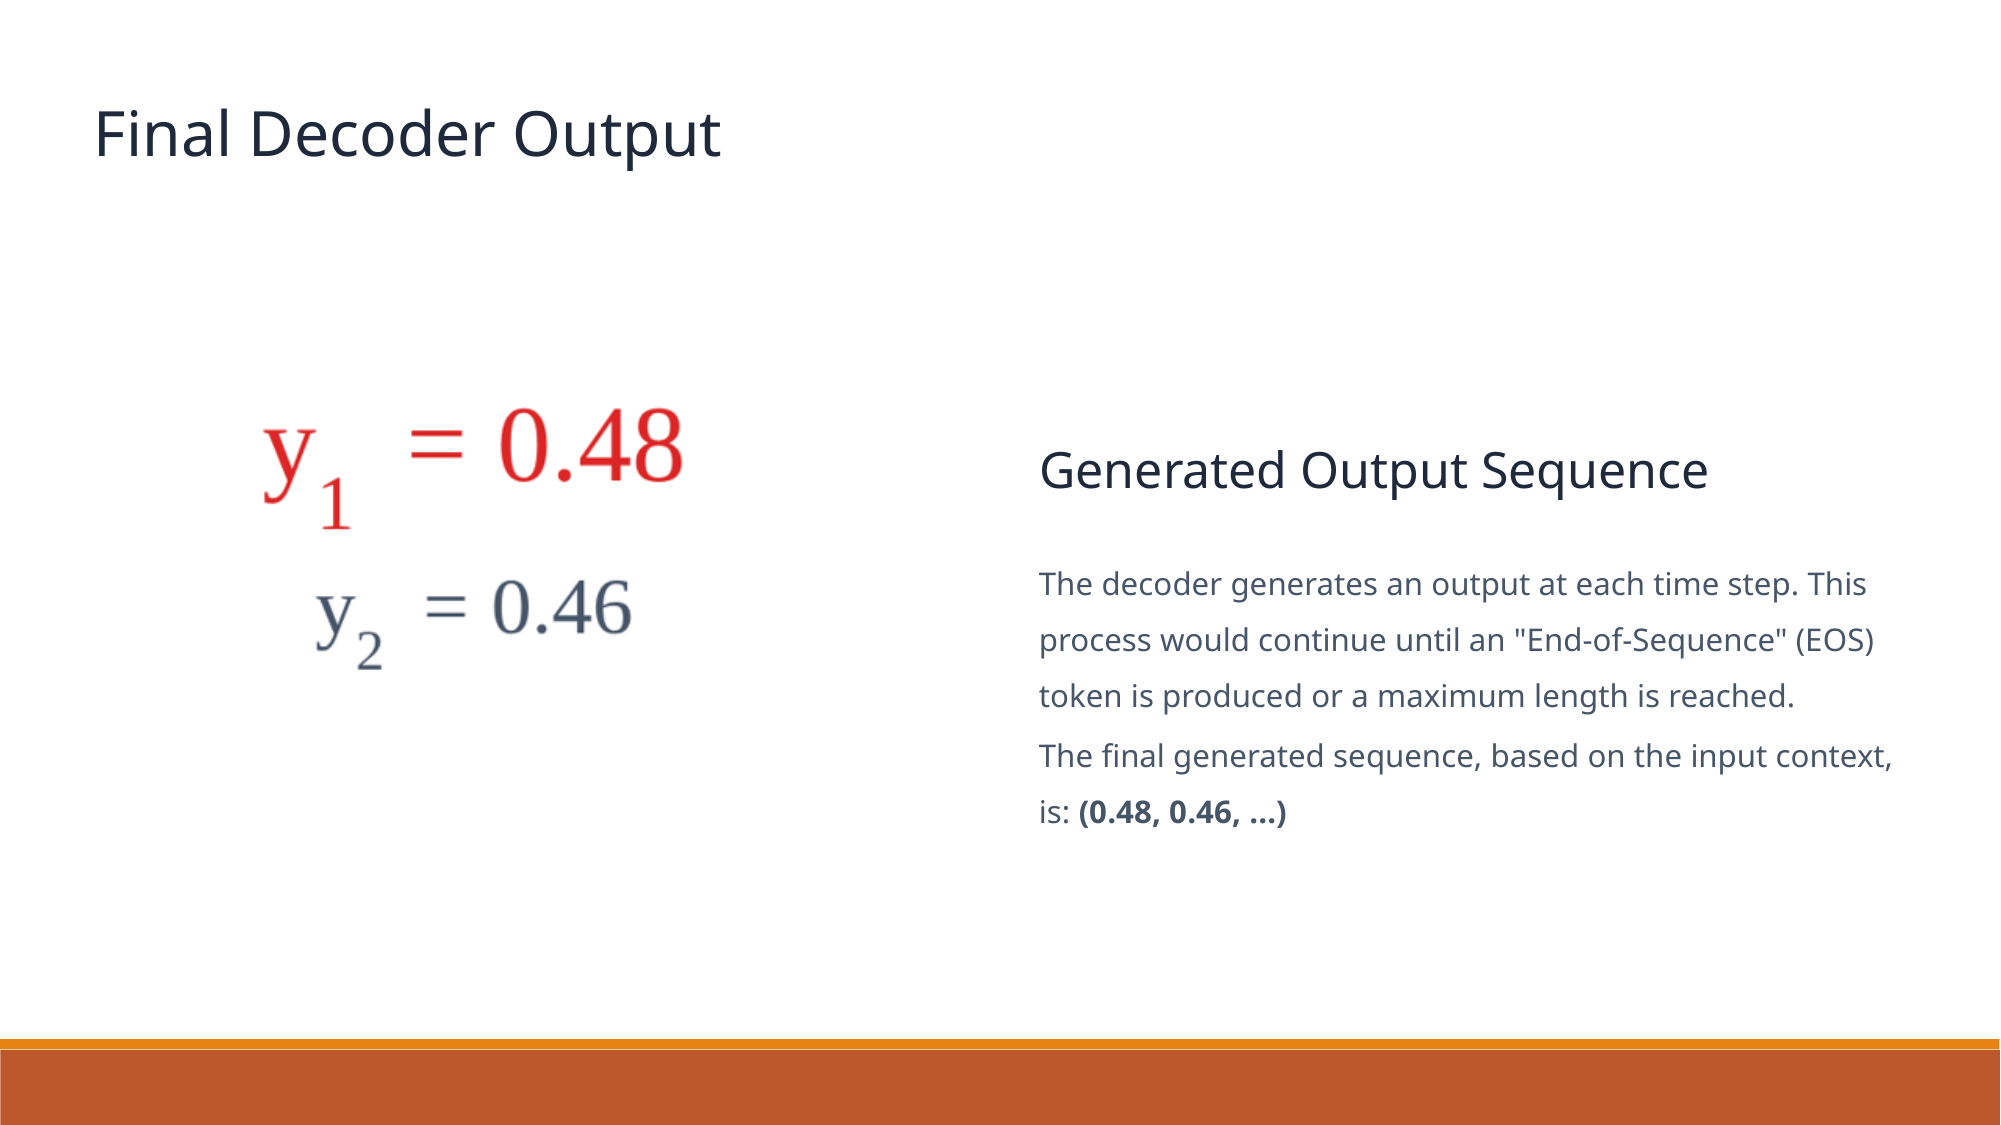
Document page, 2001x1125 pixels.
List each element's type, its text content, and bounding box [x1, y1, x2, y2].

text_box Generated Output Sequence [1039, 439, 1950, 500]
text_box The final generated sequence, based on the input context, is: (0.48, 0.46, ...) [1039, 717, 1907, 830]
text_box The decoder generates an output at each time step. This process would continue until an "End-of-Sequence" (EOS) token is produced or a maximum length is reached. [1039, 545, 1907, 714]
text_box Final Decoder Output [93, 93, 1997, 169]
picture [212, 378, 788, 718]
